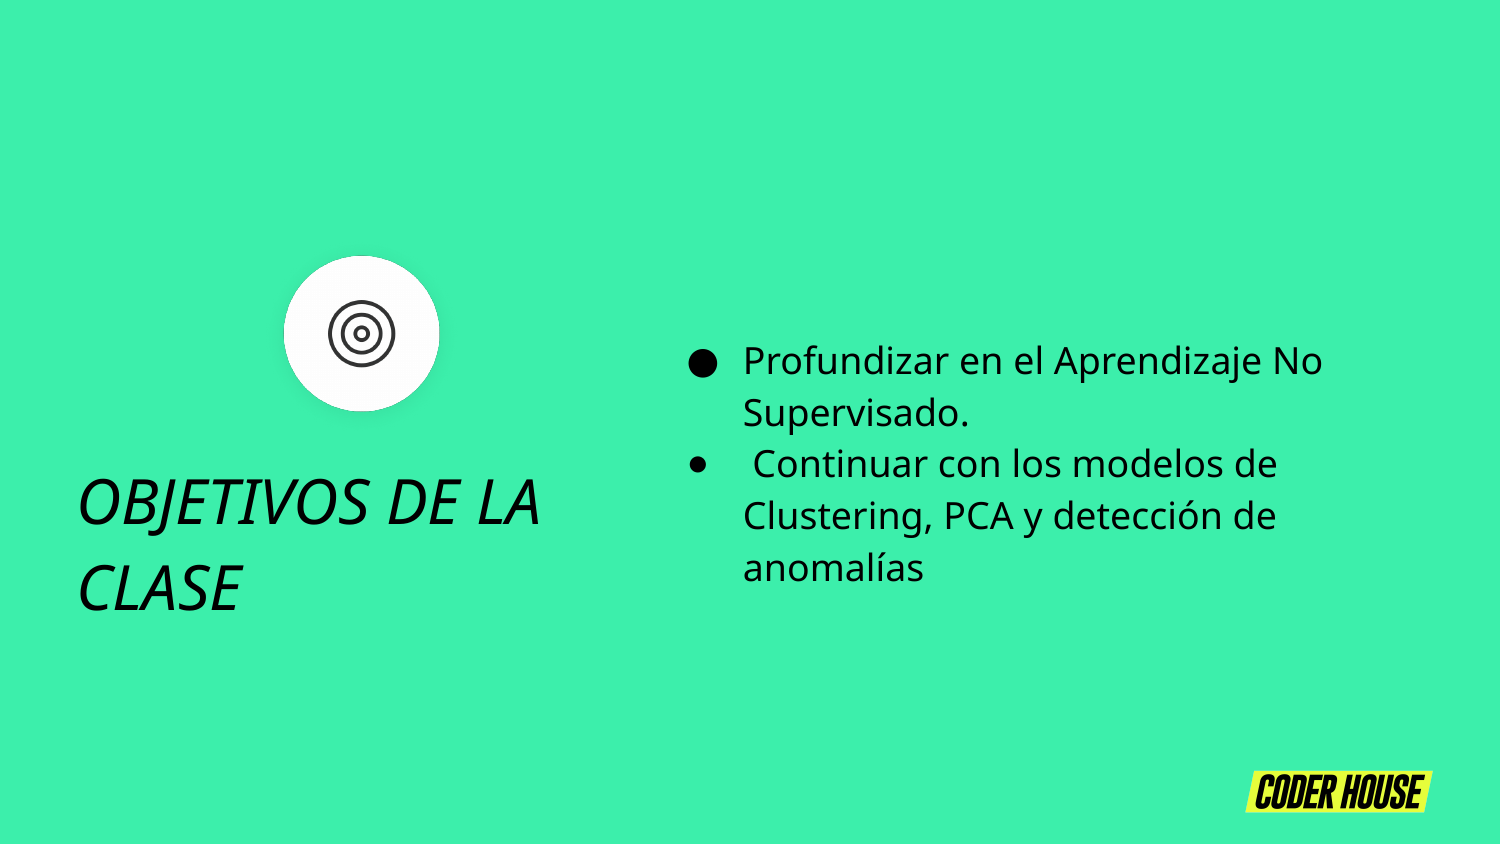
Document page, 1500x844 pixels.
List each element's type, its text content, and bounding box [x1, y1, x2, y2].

picture [1241, 764, 1437, 819]
text_box OBJETIVOS DE LA CLASE [61, 435, 658, 598]
picture [264, 235, 460, 431]
text_box Profundizar en el Aprendizaje No Supervisado. Continuar con los modelos de Clustering, PCA y detección de anomalías [652, 223, 1412, 696]
